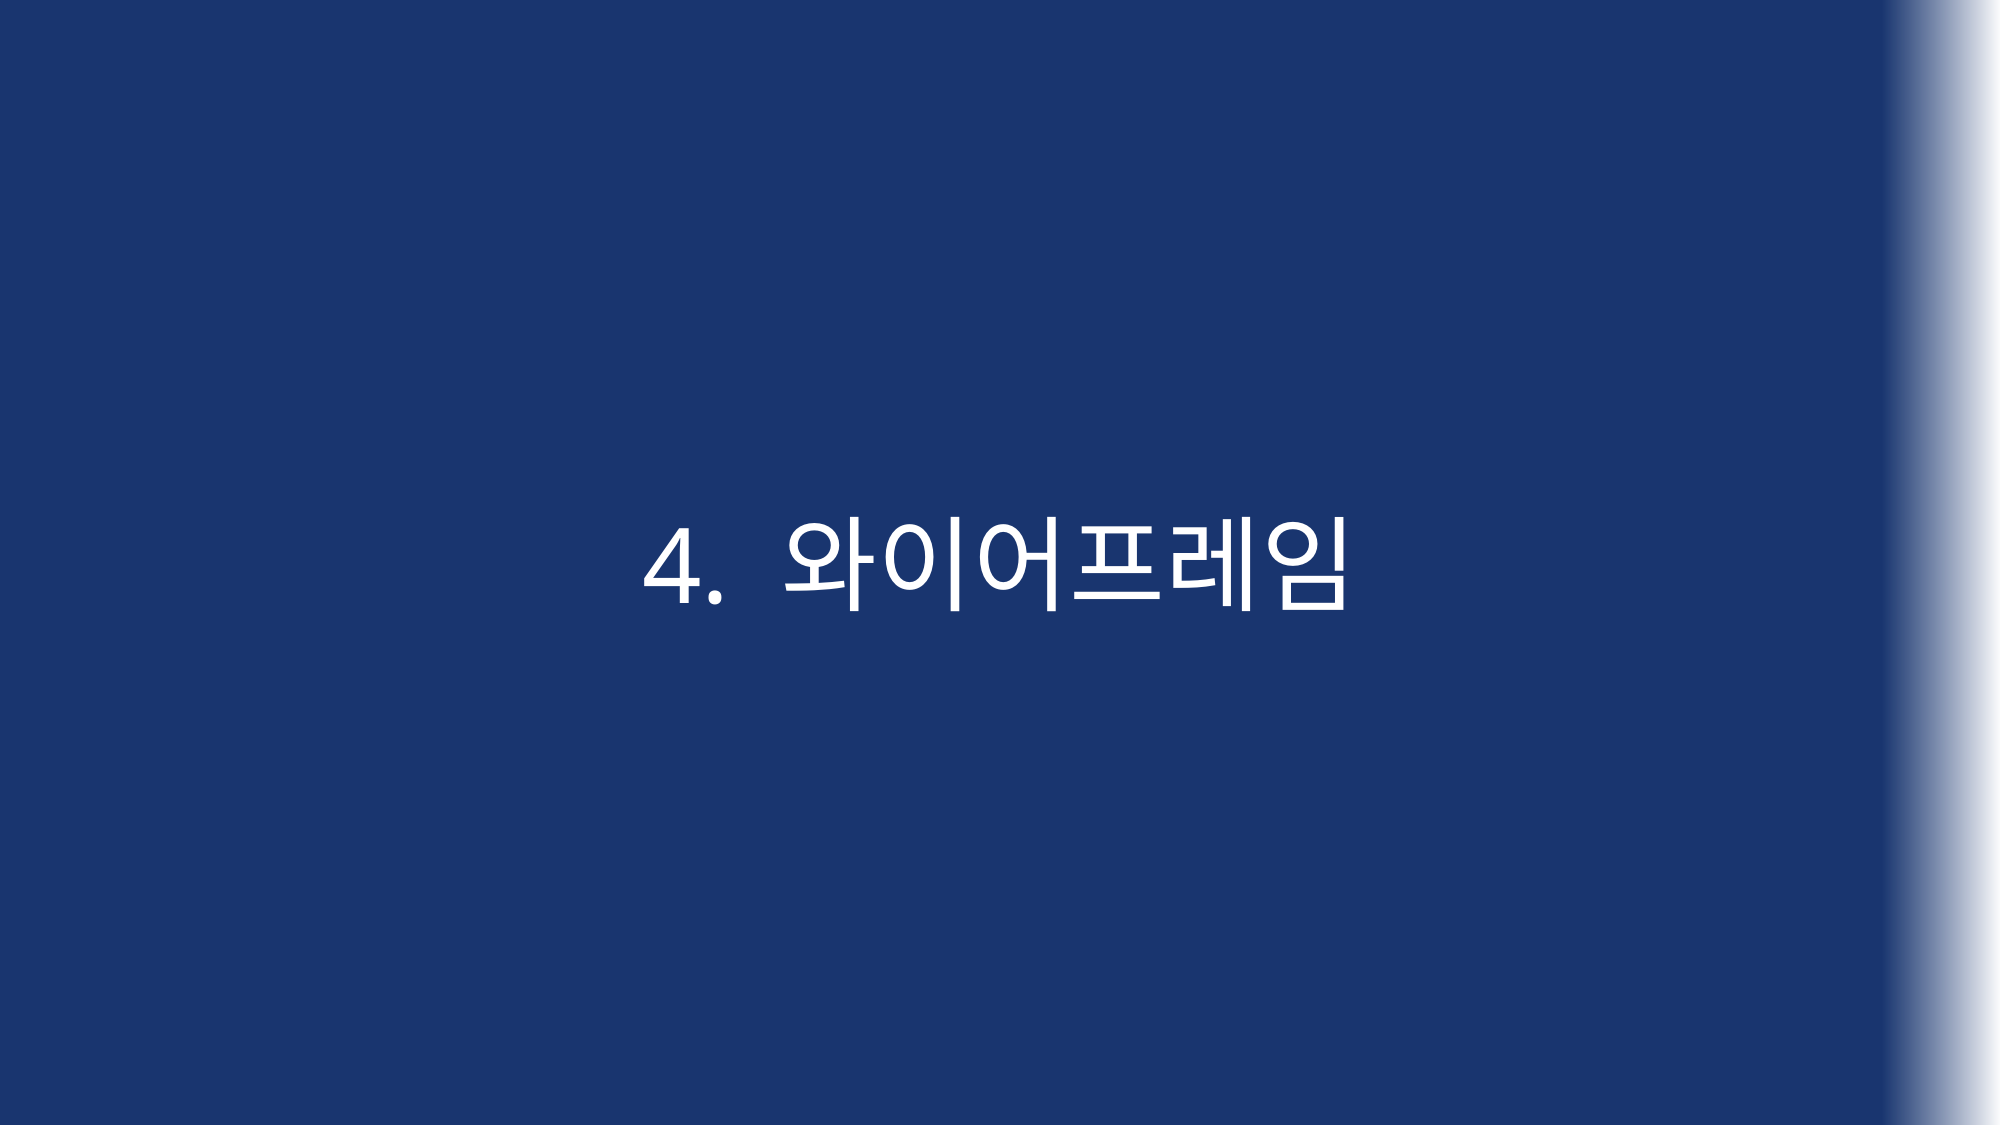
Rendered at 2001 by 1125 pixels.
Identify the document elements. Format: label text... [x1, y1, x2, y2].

text_box [0, 0, 2000, 1125]
text_box 4. 와이어프레임 [375, 491, 1625, 632]
